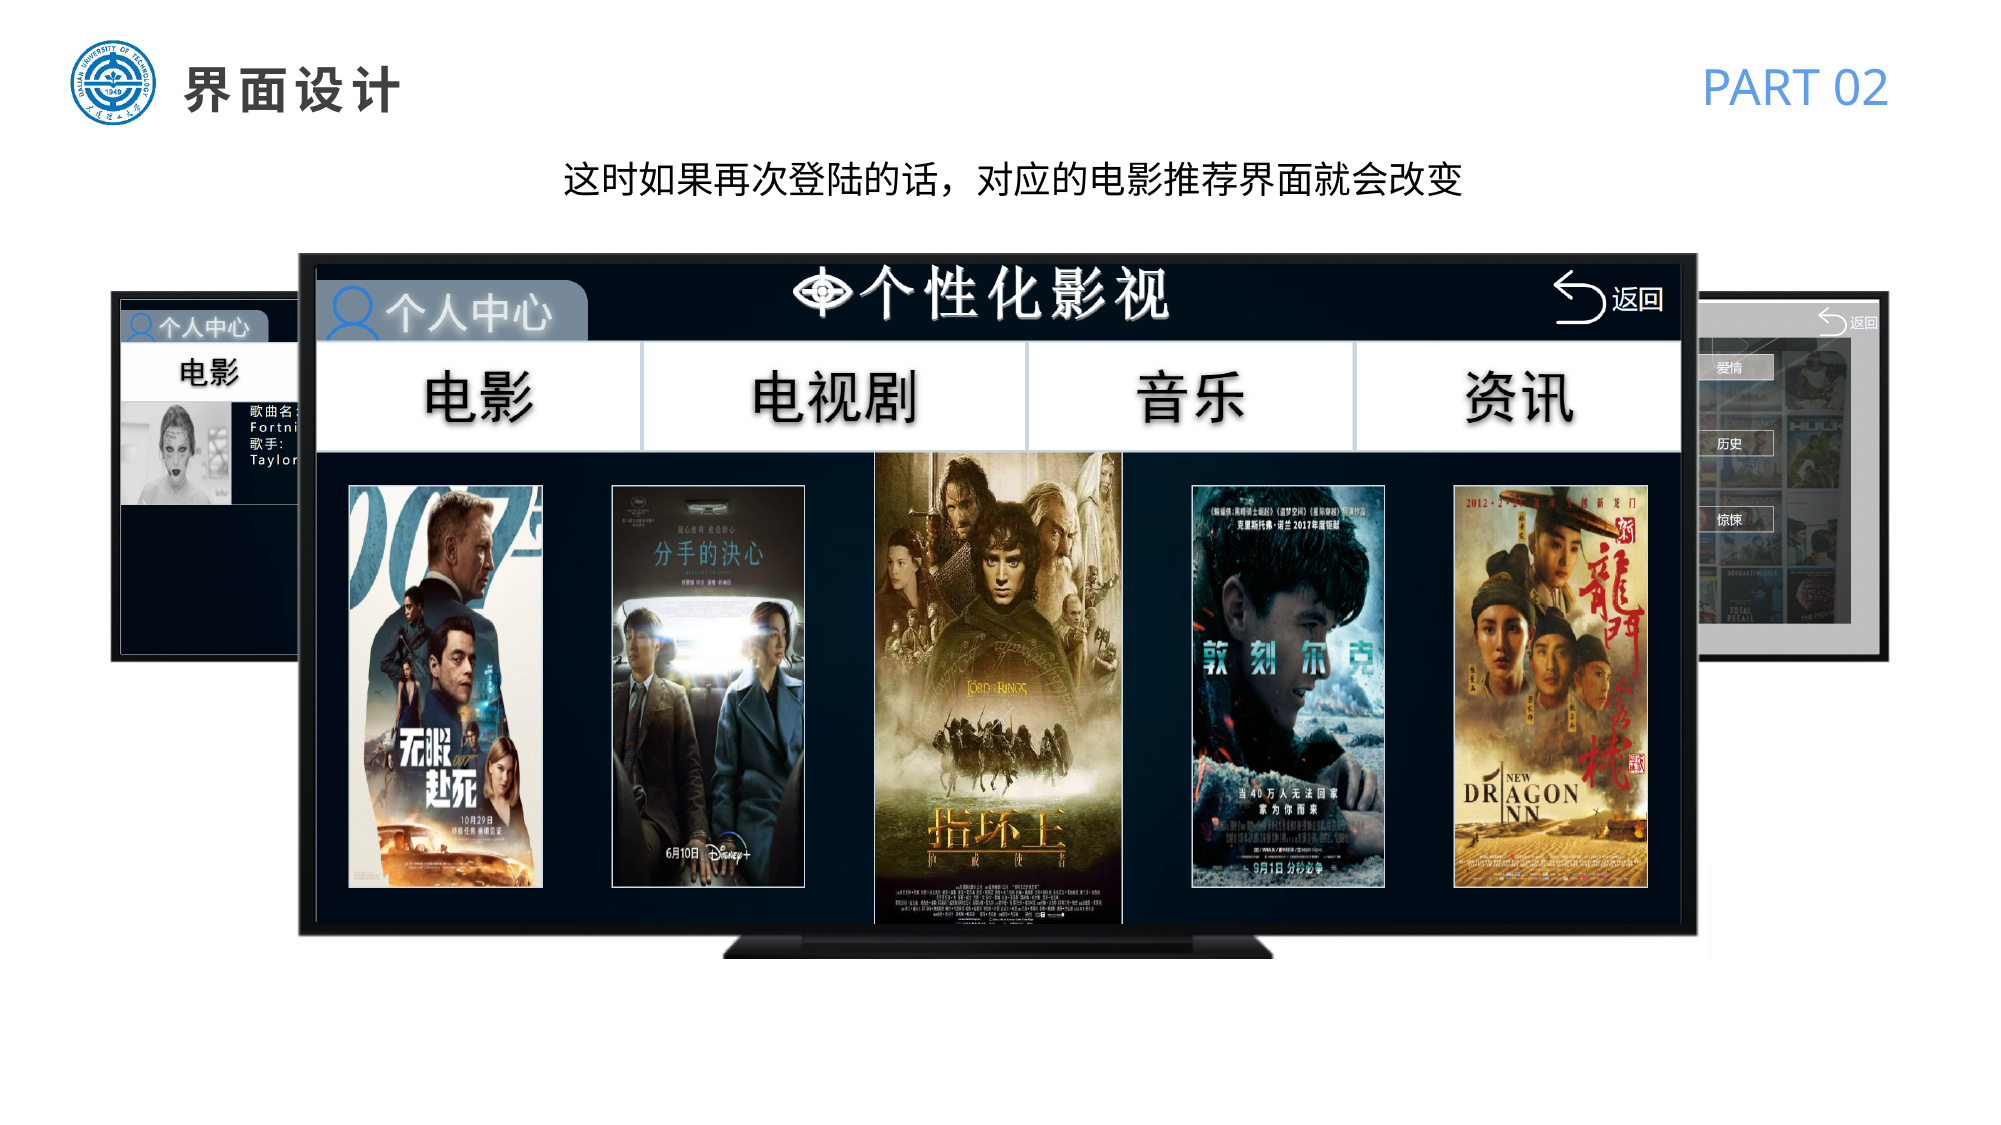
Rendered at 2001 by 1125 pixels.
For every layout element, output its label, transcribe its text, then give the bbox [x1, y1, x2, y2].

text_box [64, 33, 1905, 137]
text_box 这时如果再次登陆的话，对应的电影推荐界面就会改变 [548, 148, 1479, 209]
picture [105, 253, 1896, 959]
